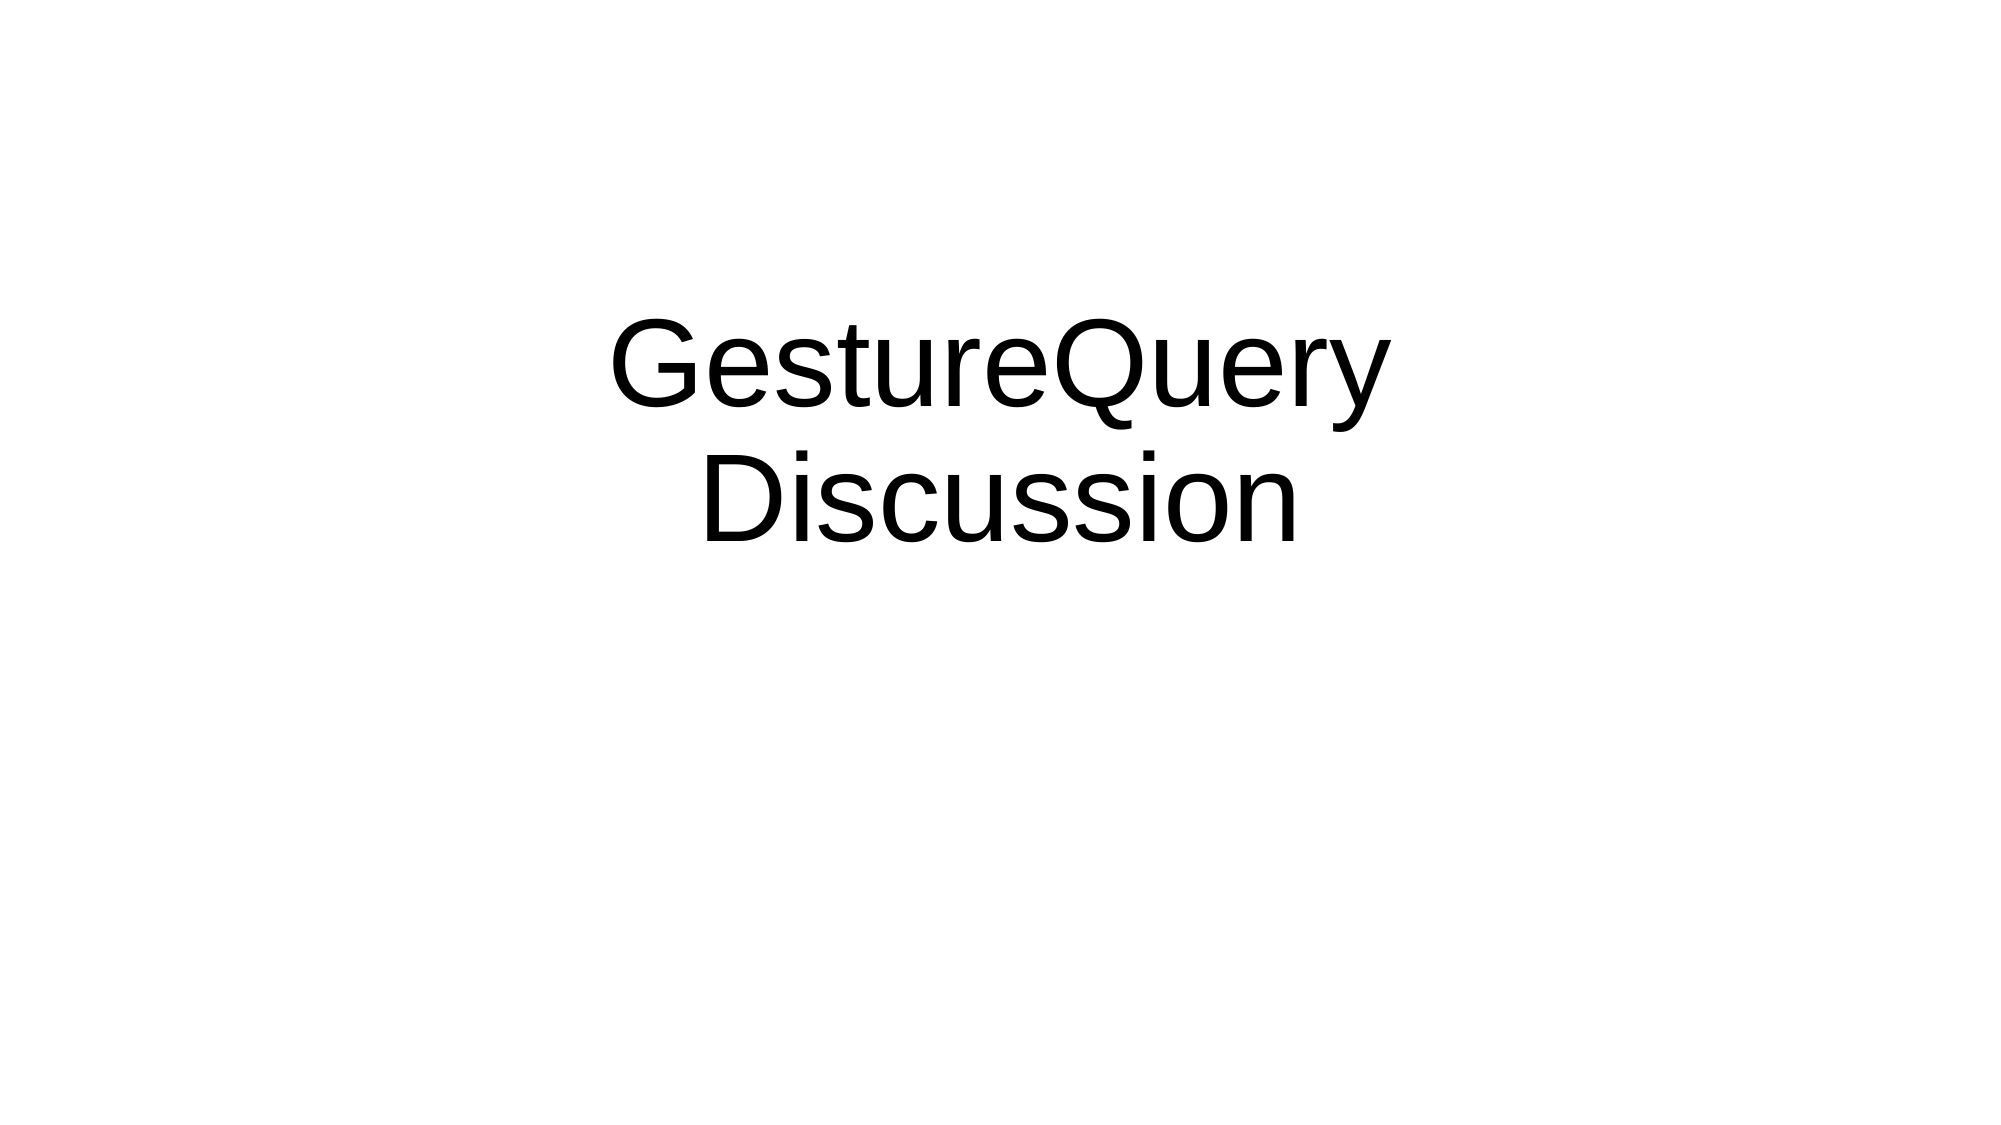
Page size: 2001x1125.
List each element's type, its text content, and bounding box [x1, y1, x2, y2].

title GestureQuery Discussion [249, 184, 1750, 576]
